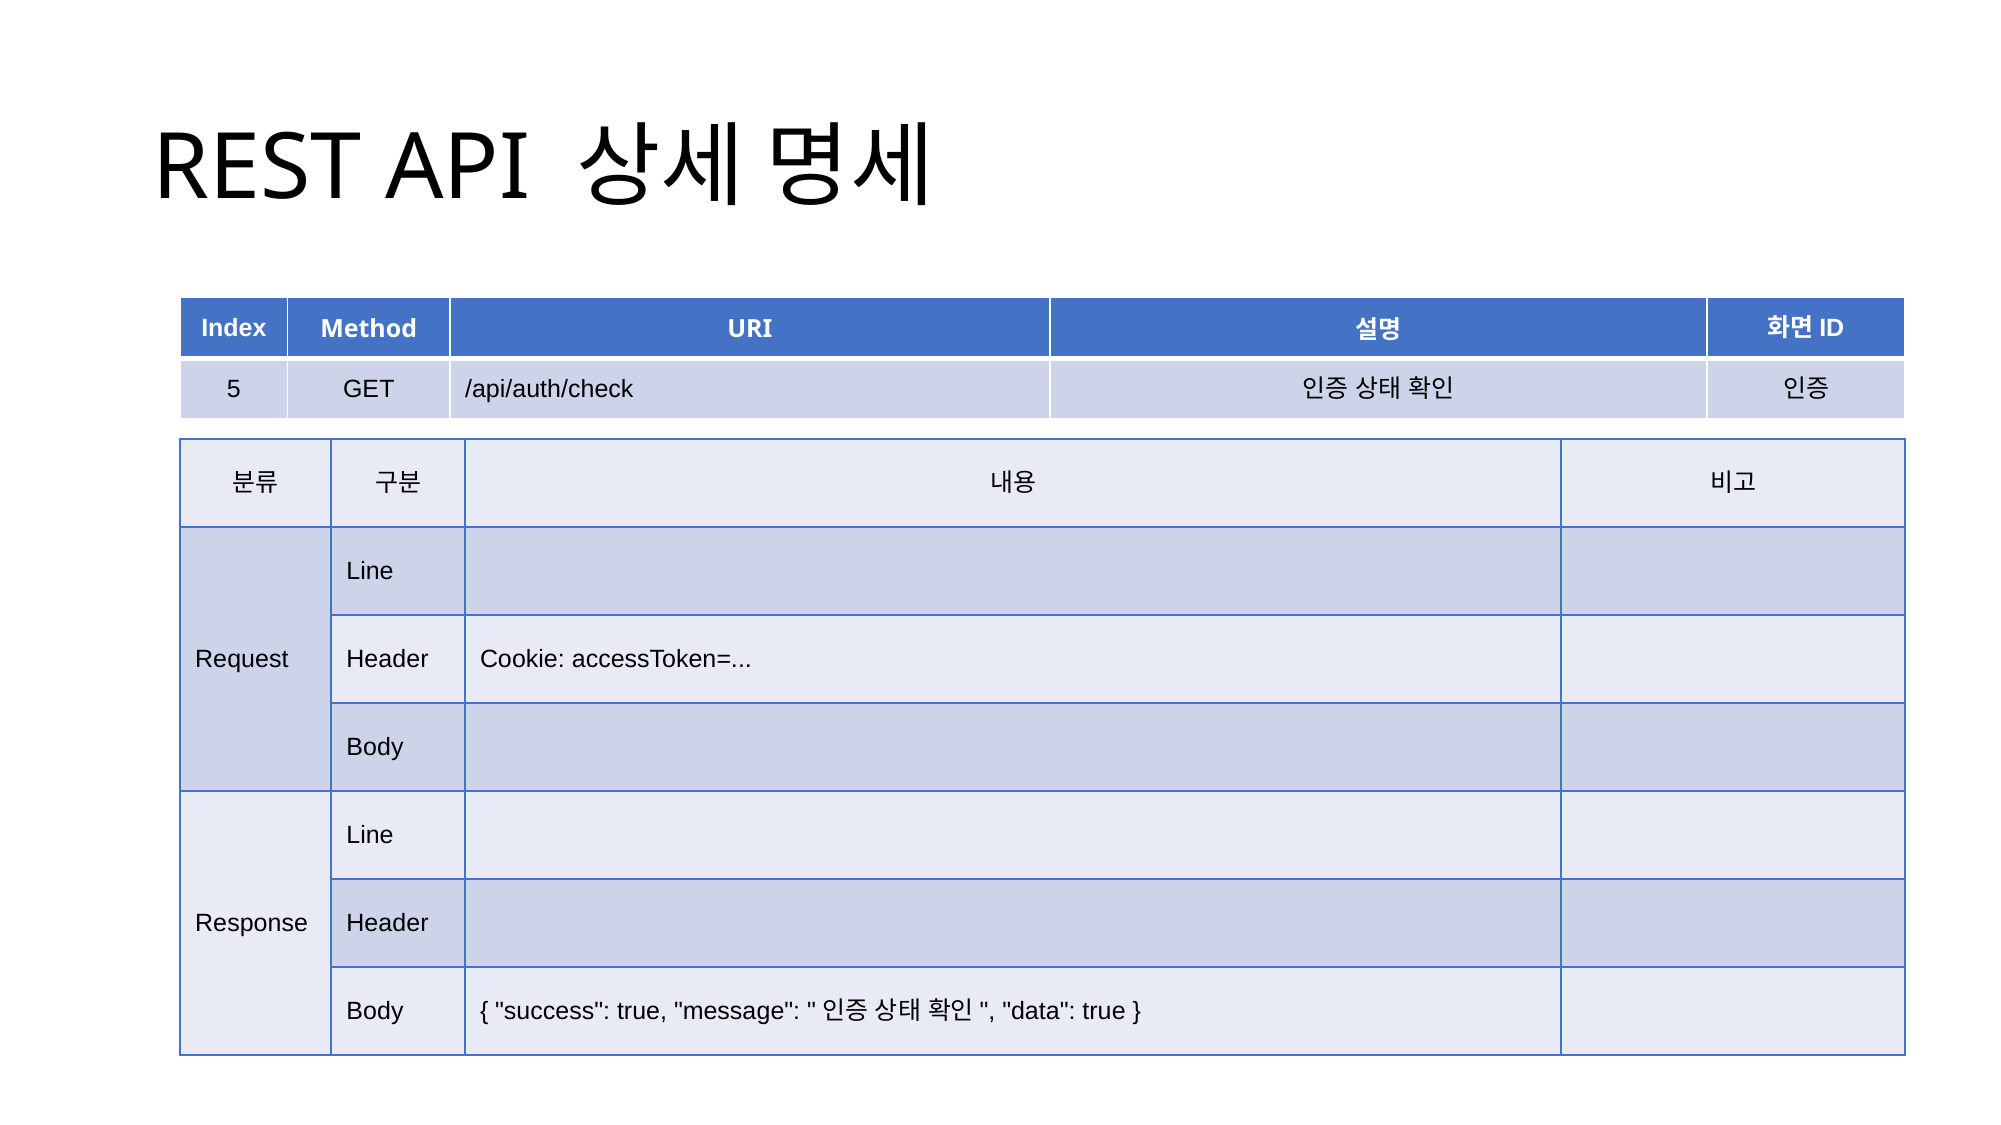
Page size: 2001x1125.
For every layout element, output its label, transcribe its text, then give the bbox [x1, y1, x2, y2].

table_cell 인증 상태 확인 [1051, 361, 1706, 418]
table_cell /api/auth/check [451, 361, 1049, 418]
table_cell 5 [181, 361, 287, 418]
table_cell Body [332, 968, 464, 1054]
table_header URI [451, 298, 1049, 356]
table_cell [1562, 528, 1904, 614]
table_cell [1562, 616, 1904, 702]
table_cell 인증 [1708, 361, 1904, 418]
title REST API 상세 명세 [137, 59, 1863, 278]
table_cell GET [288, 361, 449, 418]
table_cell [1562, 792, 1904, 878]
table_cell [466, 792, 1560, 878]
table_header 분류 [181, 440, 330, 526]
table_cell Request [181, 528, 330, 790]
table_cell Response [181, 792, 330, 1054]
table_cell [466, 528, 1560, 614]
table_cell [1562, 880, 1904, 966]
table_header 내용 [466, 440, 1560, 526]
table_cell Body [332, 704, 464, 790]
table_cell Line [332, 528, 464, 614]
table_cell { "success": true, "message": "인증 상태 확인", "data": true } [466, 968, 1560, 1054]
table_header Method [288, 298, 449, 356]
table_cell [466, 880, 1560, 966]
table_cell Cookie: accessToken=... [466, 616, 1560, 702]
table_cell [1562, 704, 1904, 790]
table_cell Line [332, 792, 464, 878]
table_cell [466, 704, 1560, 790]
table_header 화면ID [1708, 298, 1904, 356]
table_header 비고 [1562, 440, 1904, 526]
table_header 설명 [1051, 298, 1706, 356]
table_header 구분 [332, 440, 464, 526]
table_header Index [181, 298, 287, 356]
table_cell Header [332, 616, 464, 702]
table_cell [1562, 968, 1904, 1054]
table_cell Header [332, 880, 464, 966]
